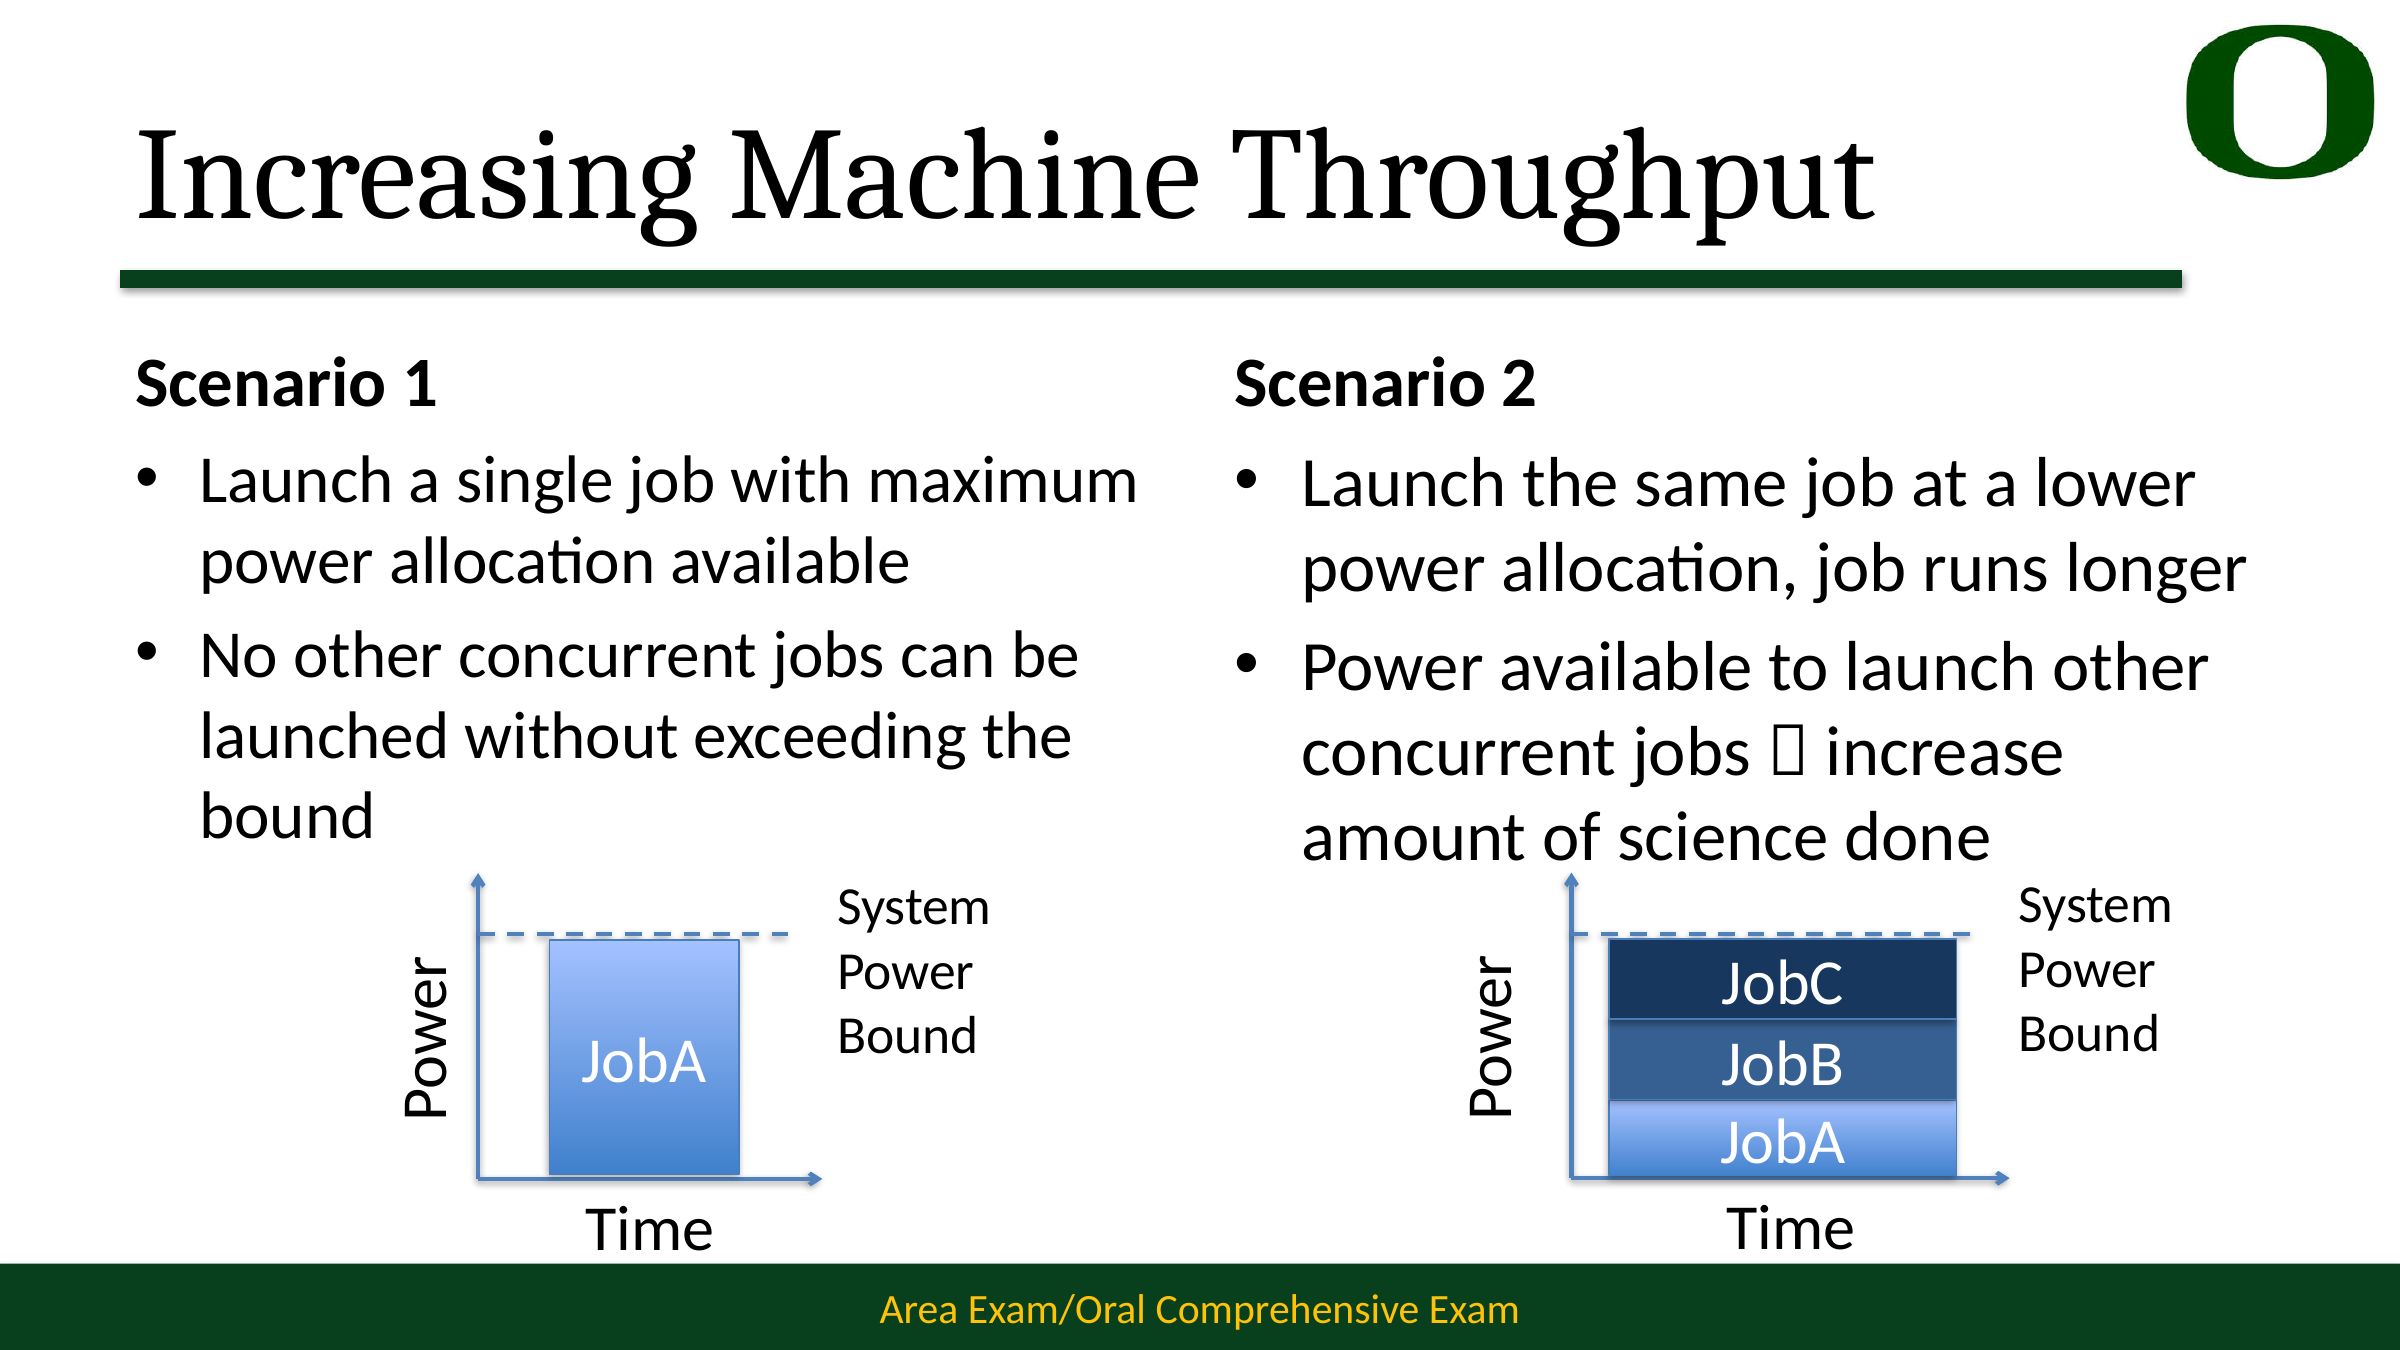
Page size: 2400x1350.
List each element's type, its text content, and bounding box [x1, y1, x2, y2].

list Launch a single job with maximum power allocation available No other concurrent jobs can be launched without exceeding the bound [120, 428, 1181, 920]
title Increasing Machine Throughput [120, 54, 2182, 279]
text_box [1439, 872, 2010, 1272]
list Launch the same job at a lower power allocation, job runs longer Power available to launch other concurrent jobs  increase amount of science done [1219, 428, 2280, 919]
text_box System Power Bound [822, 864, 1050, 1072]
picture [2181, 20, 2379, 183]
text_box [374, 872, 823, 1273]
slide_number 9 [1719, 1251, 2280, 1324]
text_box System Power Bound [2003, 861, 2280, 1070]
list Scenario 2 [1219, 302, 2280, 428]
list Scenario 1 [120, 302, 1181, 428]
